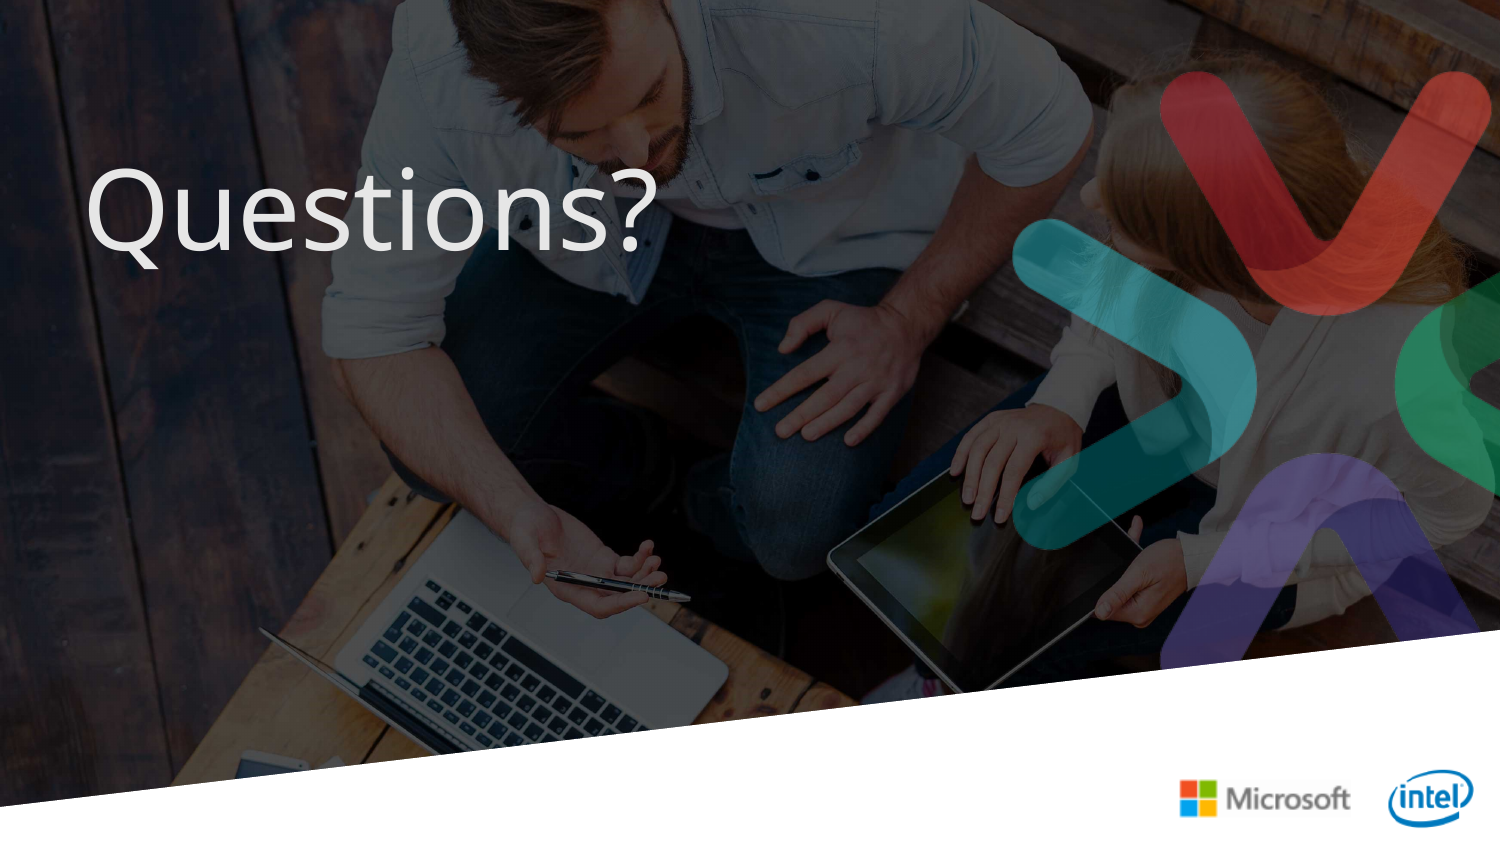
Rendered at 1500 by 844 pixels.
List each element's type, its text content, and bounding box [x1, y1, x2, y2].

title Questions? [67, 164, 797, 281]
picture [0, 0, 1500, 806]
picture [1177, 767, 1355, 829]
picture [1379, 766, 1478, 829]
text_box [845, 751, 1500, 844]
